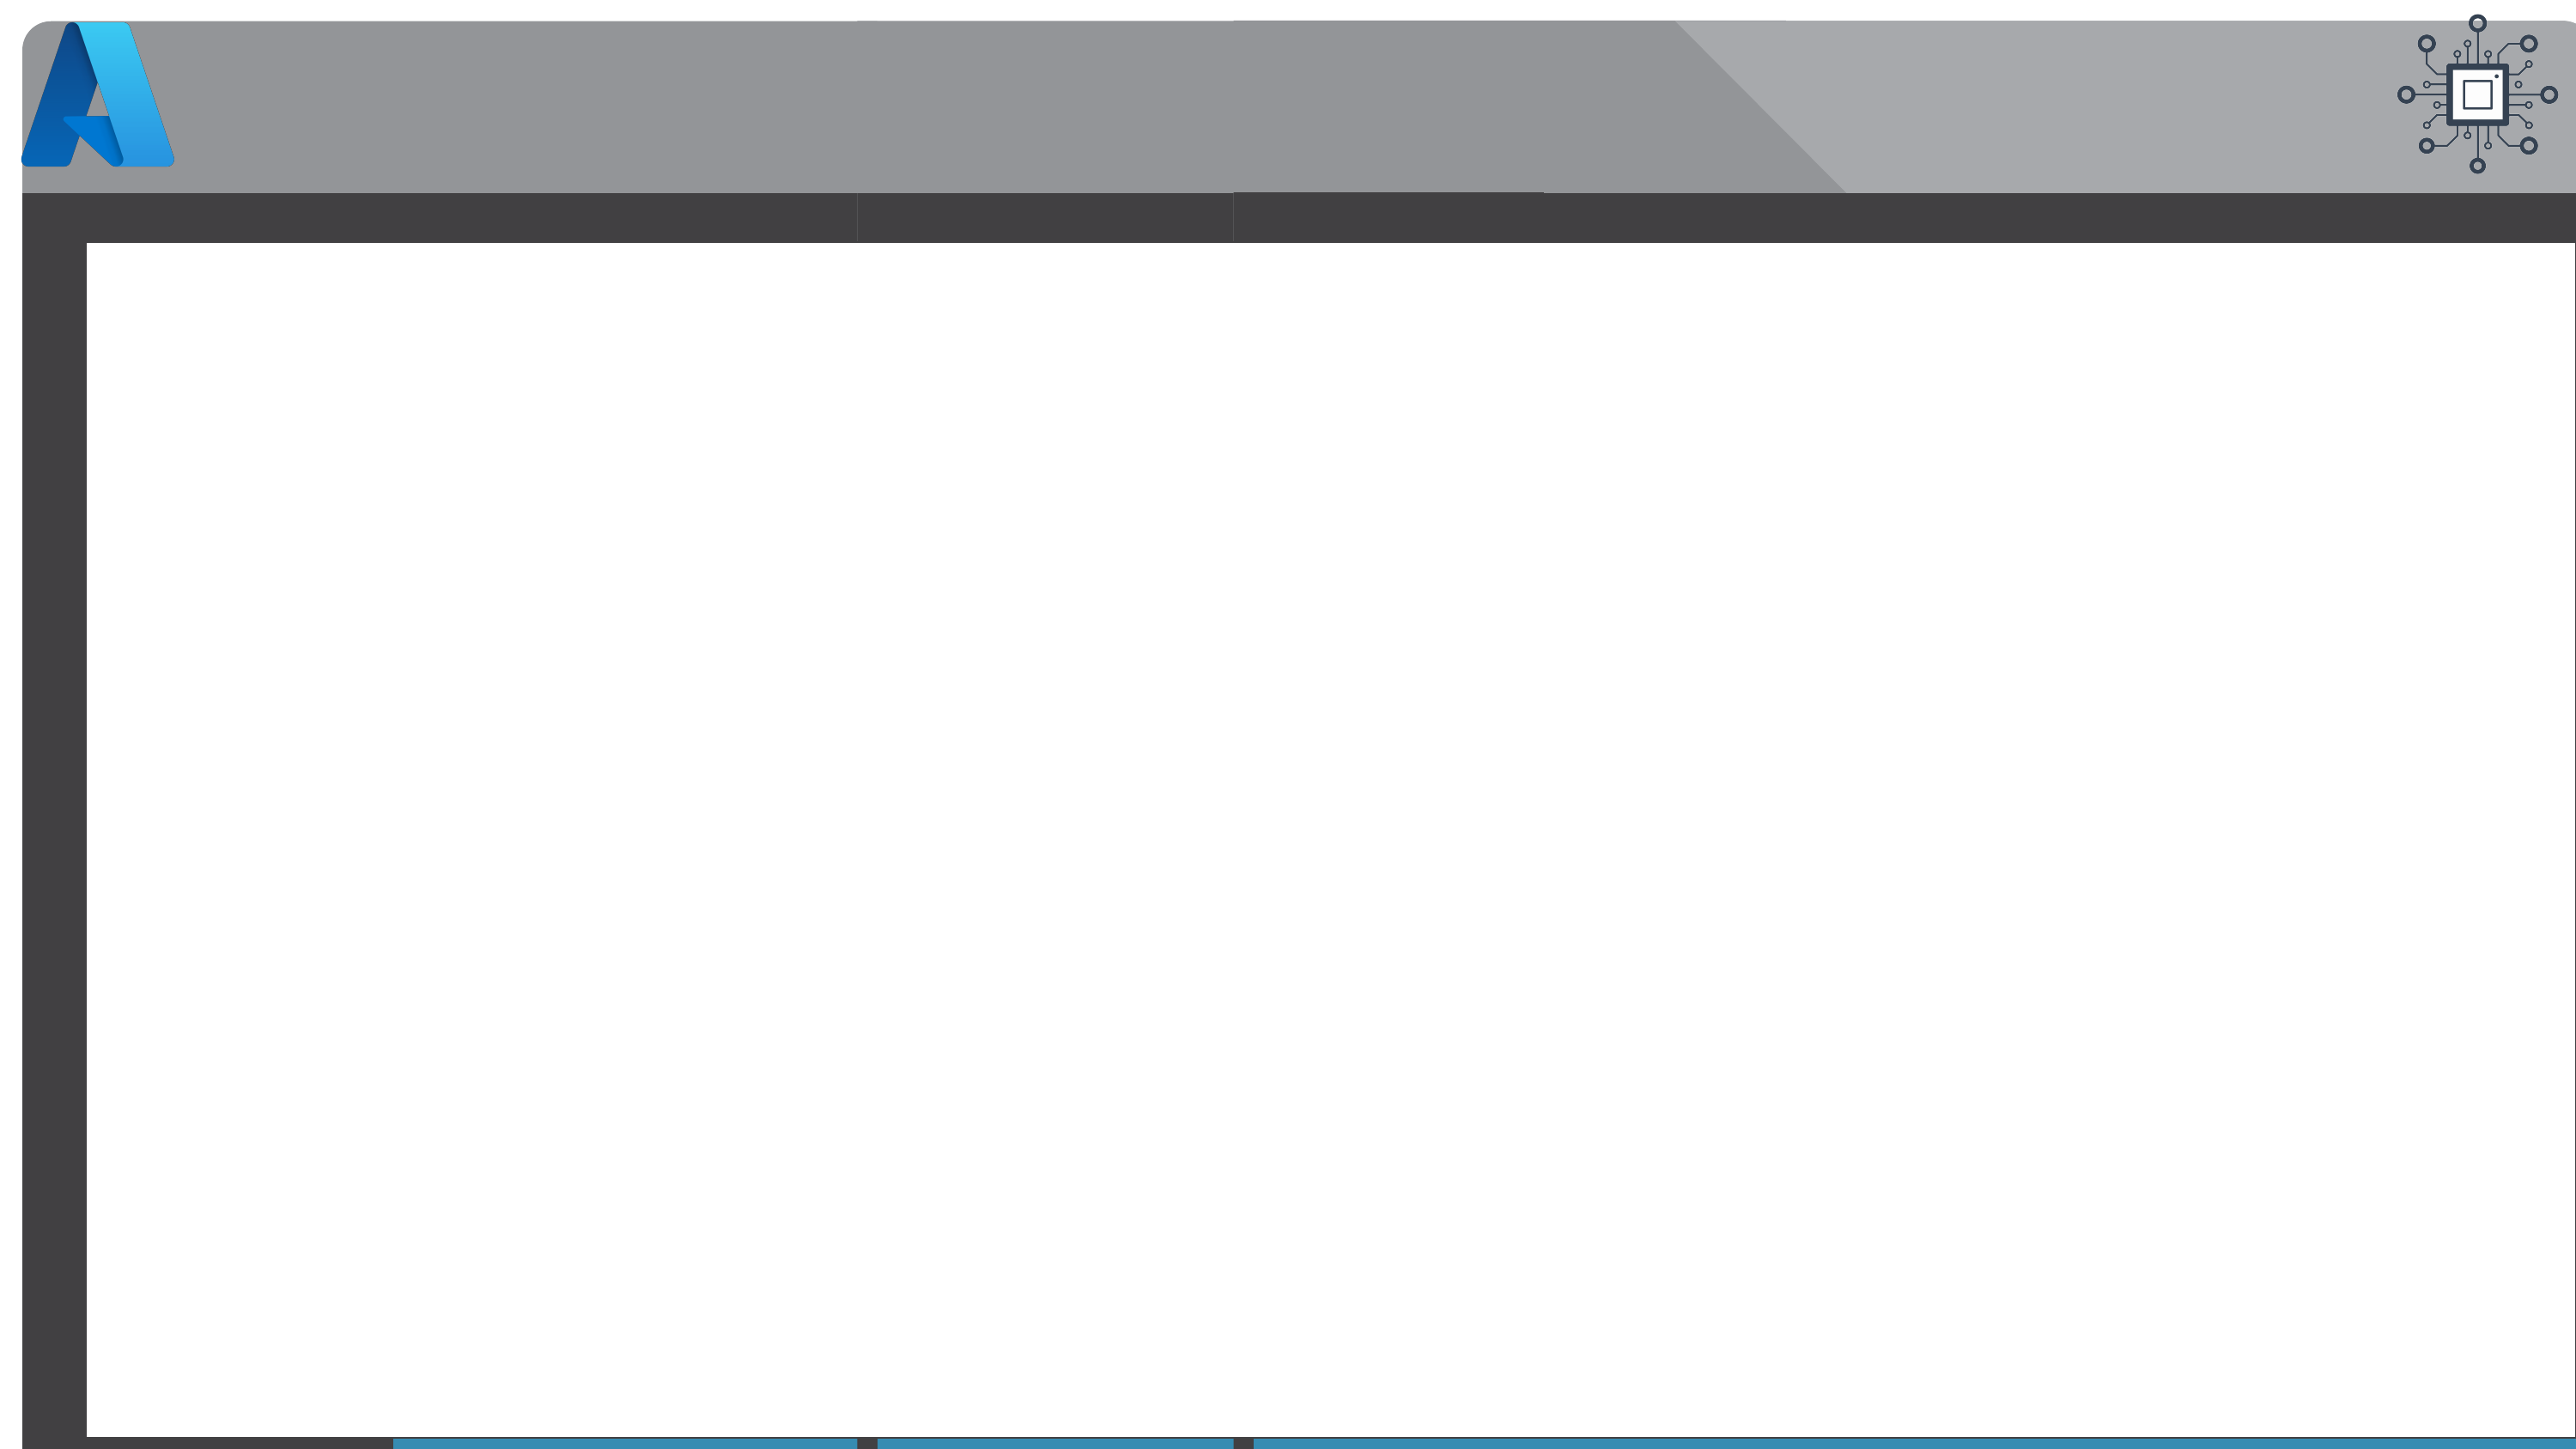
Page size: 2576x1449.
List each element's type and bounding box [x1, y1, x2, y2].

picture [2396, 12, 2561, 176]
